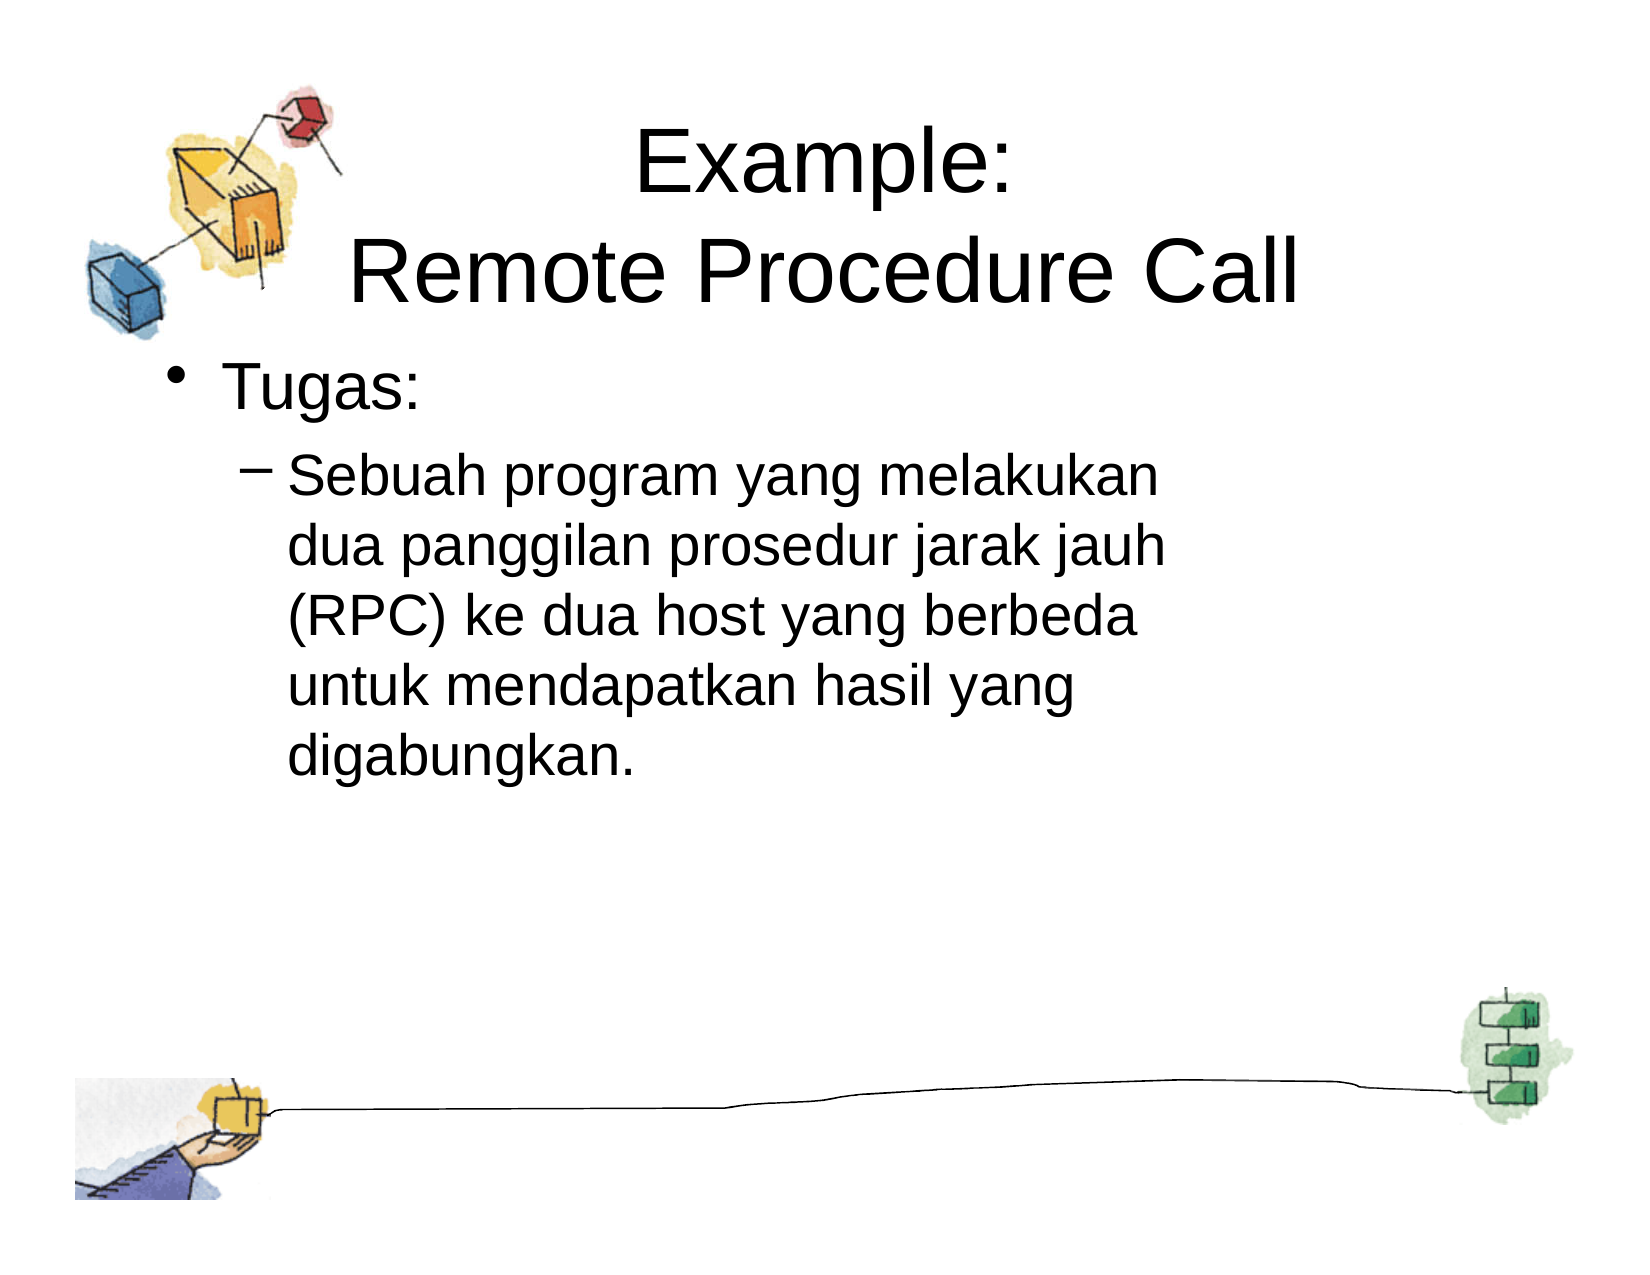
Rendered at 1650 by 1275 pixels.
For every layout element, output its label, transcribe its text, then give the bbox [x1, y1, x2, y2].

picture [75, 74, 390, 393]
picture [75, 1078, 162, 1200]
picture [1458, 987, 1575, 1125]
text_box Tugas: Sebuah program yang melakukan dua panggilan prosedur jarak jauh (RPC) ke dua host yang berbeda untuk mendapatkan hasil yang digabungkan. [162, 324, 1224, 1209]
title Example: Remote Procedure Call [335, 99, 1315, 322]
